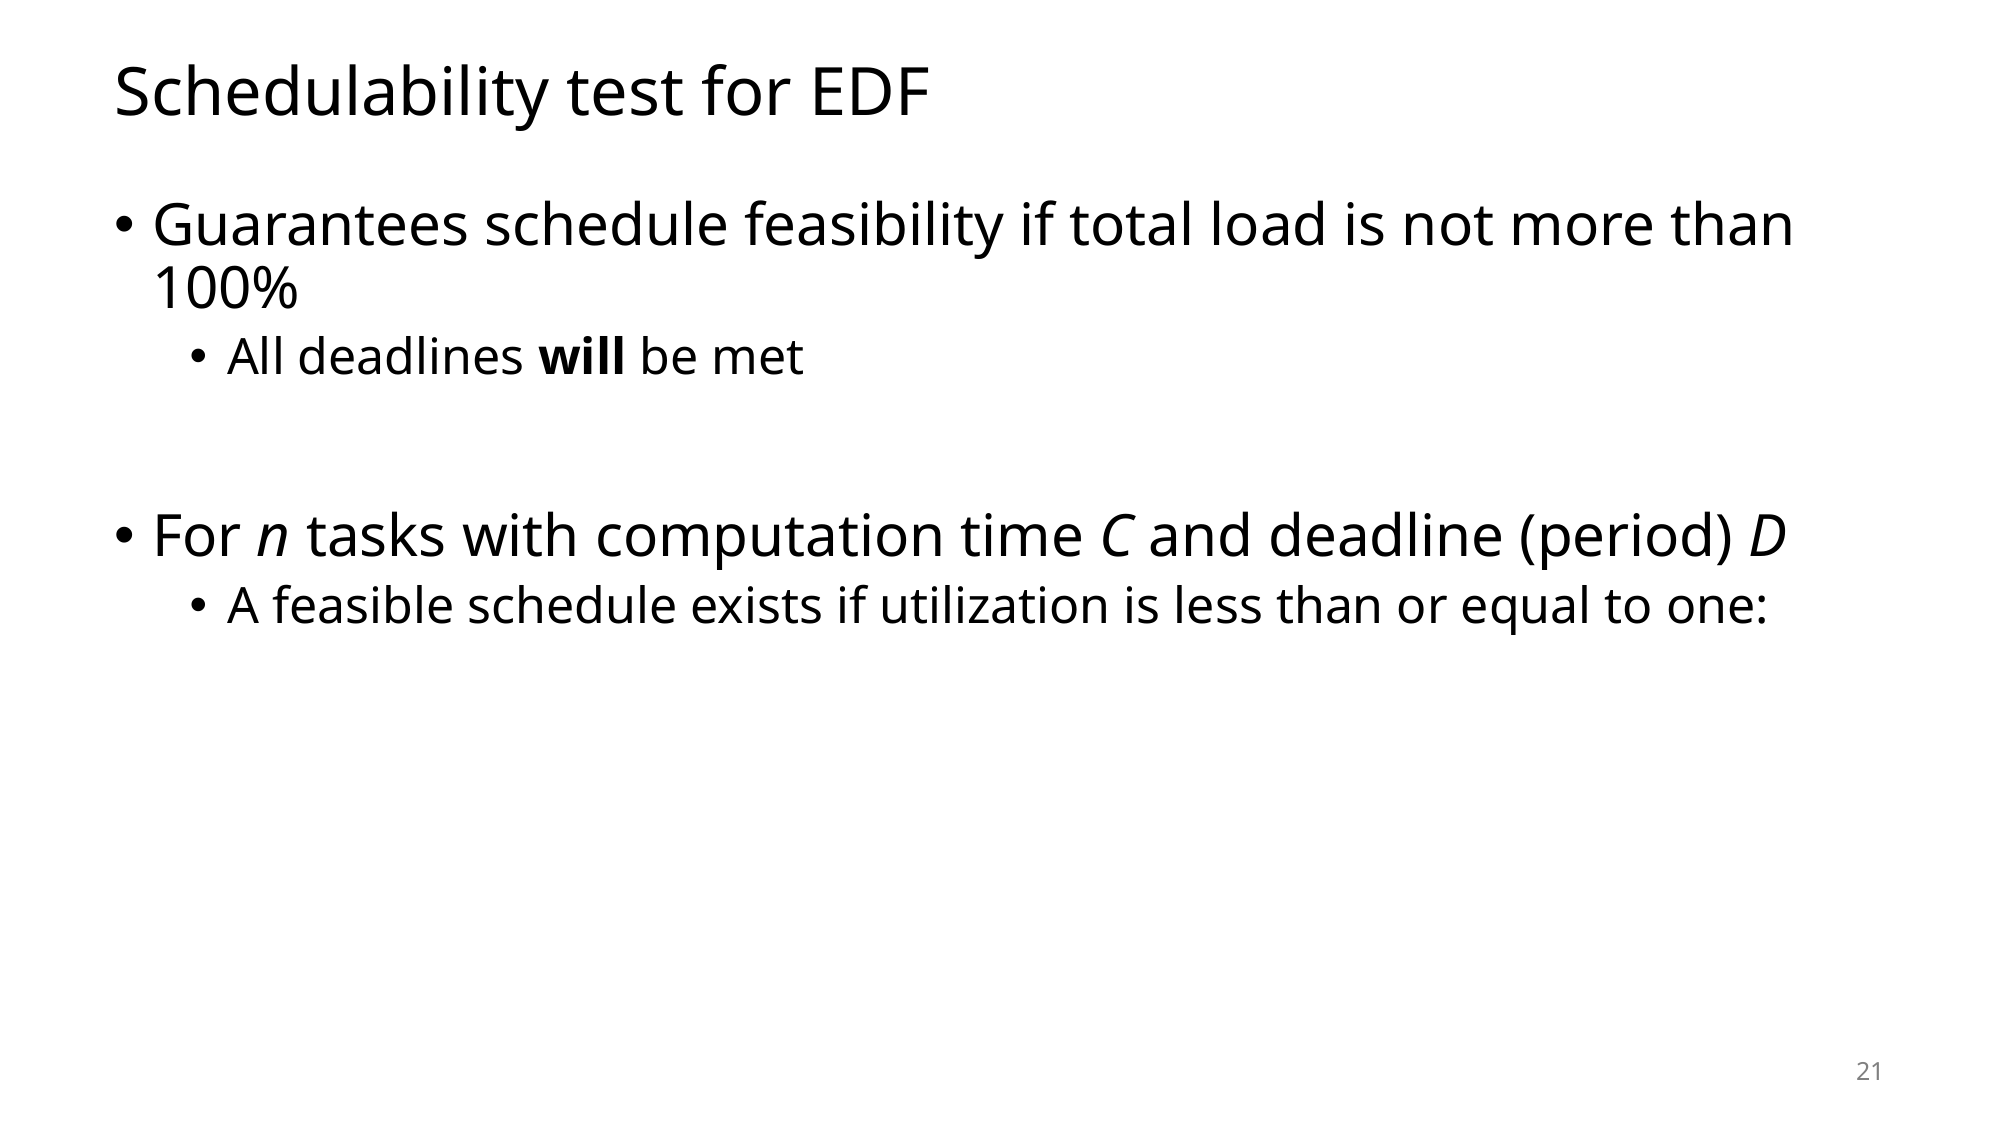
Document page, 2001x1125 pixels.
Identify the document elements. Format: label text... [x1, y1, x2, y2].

title Schedulability test for EDF [99, 37, 1900, 150]
slide_number 21 [1749, 1042, 1900, 1103]
